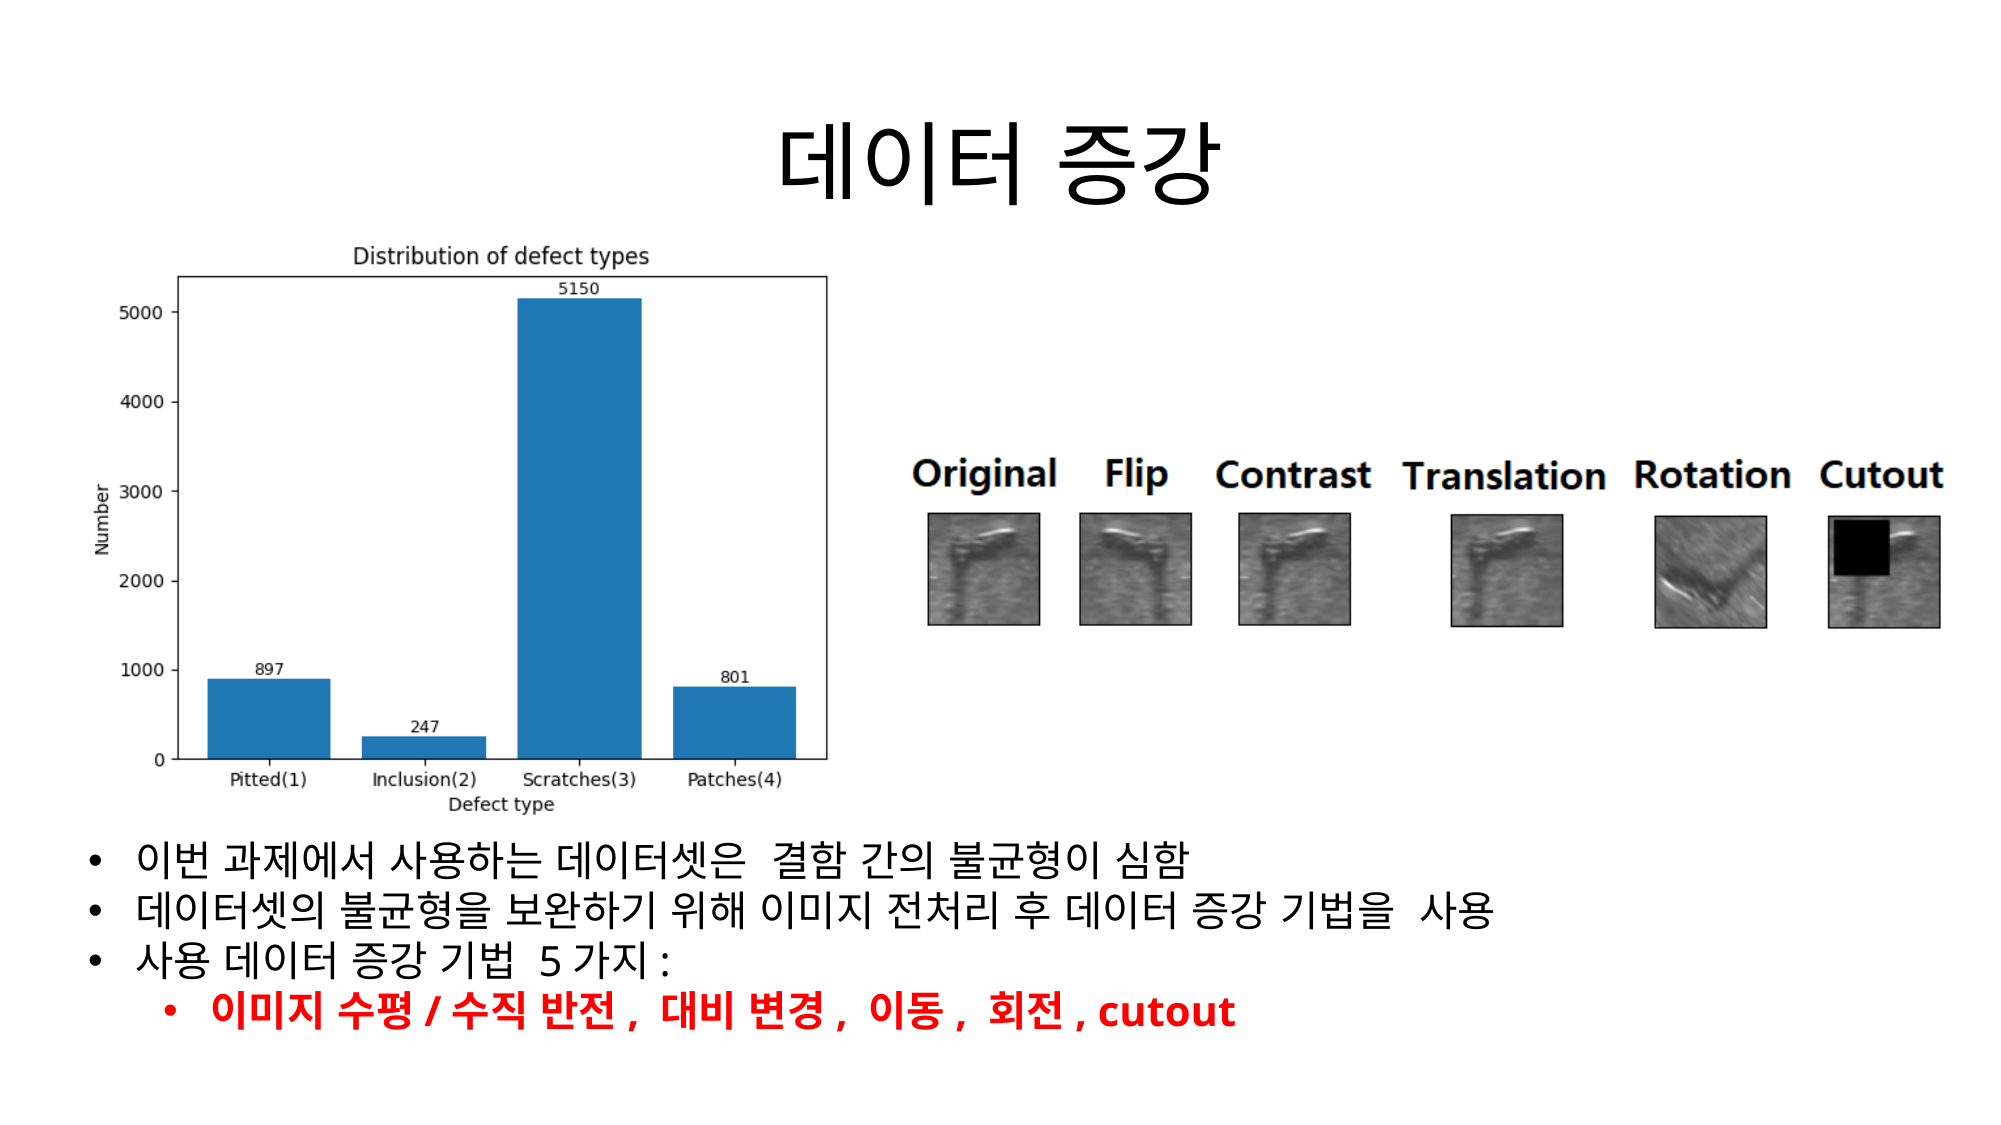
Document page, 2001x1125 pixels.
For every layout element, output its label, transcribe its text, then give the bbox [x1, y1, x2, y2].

title 데이터 증강 [137, 59, 1863, 278]
text_box 이번 과제에서 사용하는 데이터셋은 결함 간의 불균형이 심함 데이터셋의 불균형을 보완하기 위해 이미지 전처리 후 데이터 증강 기법을 사용 사용 데이터 증강 기법 5가지: 이미지 수평/수직 반전, 대비 변경, 이동, 회전, cutout [73, 827, 1951, 1043]
picture [73, 199, 1951, 828]
